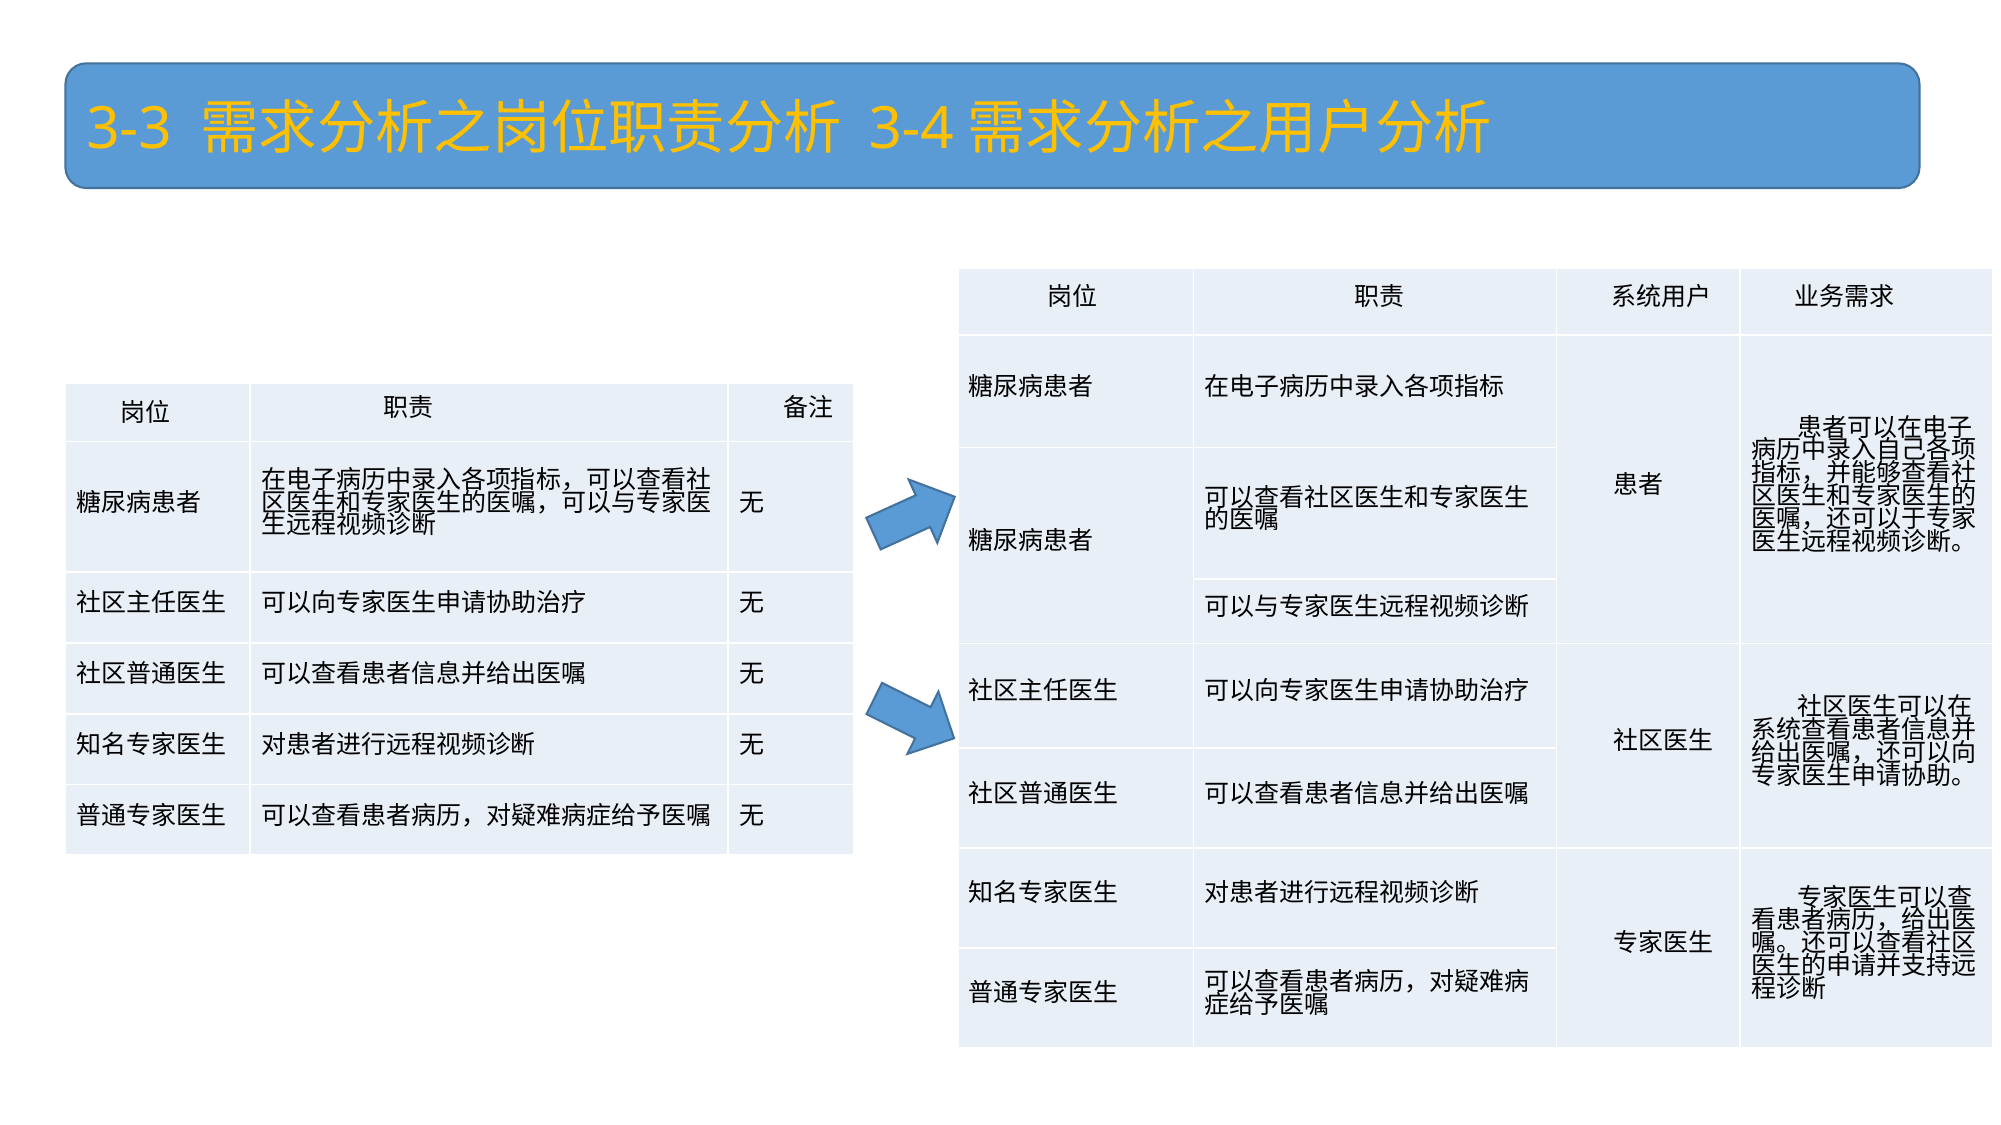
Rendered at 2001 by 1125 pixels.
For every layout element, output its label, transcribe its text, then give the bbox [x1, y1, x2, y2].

table_cell 无 [729, 785, 853, 854]
table_cell 无 [729, 715, 853, 784]
text_box [865, 681, 956, 756]
table_cell 可以向专家医生申请协助治疗 [251, 573, 727, 642]
table_cell 可以查看社区医生和专家医生的医嘱 [1194, 448, 1556, 578]
table_cell 专家医生可以查看患者病历，给出医嘱。还可以查看社区医生的申请并支持远程诊断 [1741, 849, 1992, 1047]
table_cell 患者可以在电子病历中录入自己各项指标，并能够查看社区医生和专家医生的医嘱，还可以于专家医生远程视频诊断。 [1741, 336, 1992, 643]
table_cell 无 [729, 573, 853, 642]
table_cell 知名专家医生 [959, 849, 1193, 947]
table_cell 知名专家医生 [66, 715, 249, 784]
table_cell 在电子病历中录入各项指标，可以查看社区医生和专家医生的医嘱，可以与专家医生远程视频诊断 [251, 442, 727, 571]
table_cell 可以向专家医生申请协助治疗 [1194, 644, 1556, 747]
table_cell 可以查看患者信息并给出医嘱 [251, 644, 727, 713]
table_cell 社区医生可以在系统查看患者信息并给出医嘱，还可以向专家医生申请协助。 [1741, 644, 1992, 847]
table_cell 普通专家医生 [66, 785, 249, 854]
table_cell 社区普通医生 [66, 644, 249, 713]
text_box [864, 477, 957, 551]
table_header 岗位 [66, 384, 249, 441]
table_header 职责 [1194, 269, 1556, 334]
table_cell 普通专家医生 [959, 949, 1193, 1047]
table_cell 患者 [1557, 336, 1739, 643]
table_cell 可以查看患者信息并给出医嘱 [1194, 749, 1556, 847]
table_cell 无 [729, 442, 853, 571]
table_header 备注 [729, 384, 853, 441]
table_cell 社区主任医生 [959, 644, 1193, 747]
table_cell 可以查看患者病历，对疑难病症给予医嘱 [1194, 949, 1556, 1047]
table_cell 社区医生 [1557, 644, 1739, 847]
table_header 业务需求 [1741, 269, 1992, 334]
table_cell 对患者进行远程视频诊断 [251, 715, 727, 784]
table_cell 糖尿病患者 [66, 442, 249, 571]
table_cell 可以查看患者病历，对疑难病症给予医嘱 [251, 785, 727, 854]
text_box 3-3 需求分析之岗位职责分析 3-4需求分析之用户分析 [64, 62, 1921, 190]
table_header 职责 [251, 384, 727, 441]
table_cell 糖尿病患者 [959, 448, 1193, 643]
table_cell 在电子病历中录入各项指标 [1194, 336, 1556, 447]
table_header 系统用户 [1557, 269, 1739, 334]
table_cell 社区普通医生 [959, 749, 1193, 847]
table_cell 对患者进行远程视频诊断 [1194, 849, 1556, 947]
table_cell 无 [729, 644, 853, 713]
table_cell 可以与专家医生远程视频诊断 [1194, 580, 1556, 643]
table_cell 糖尿病患者 [959, 336, 1193, 447]
table_cell 专家医生 [1557, 849, 1739, 1047]
table_header 岗位 [959, 269, 1193, 334]
table_cell 社区主任医生 [66, 573, 249, 642]
